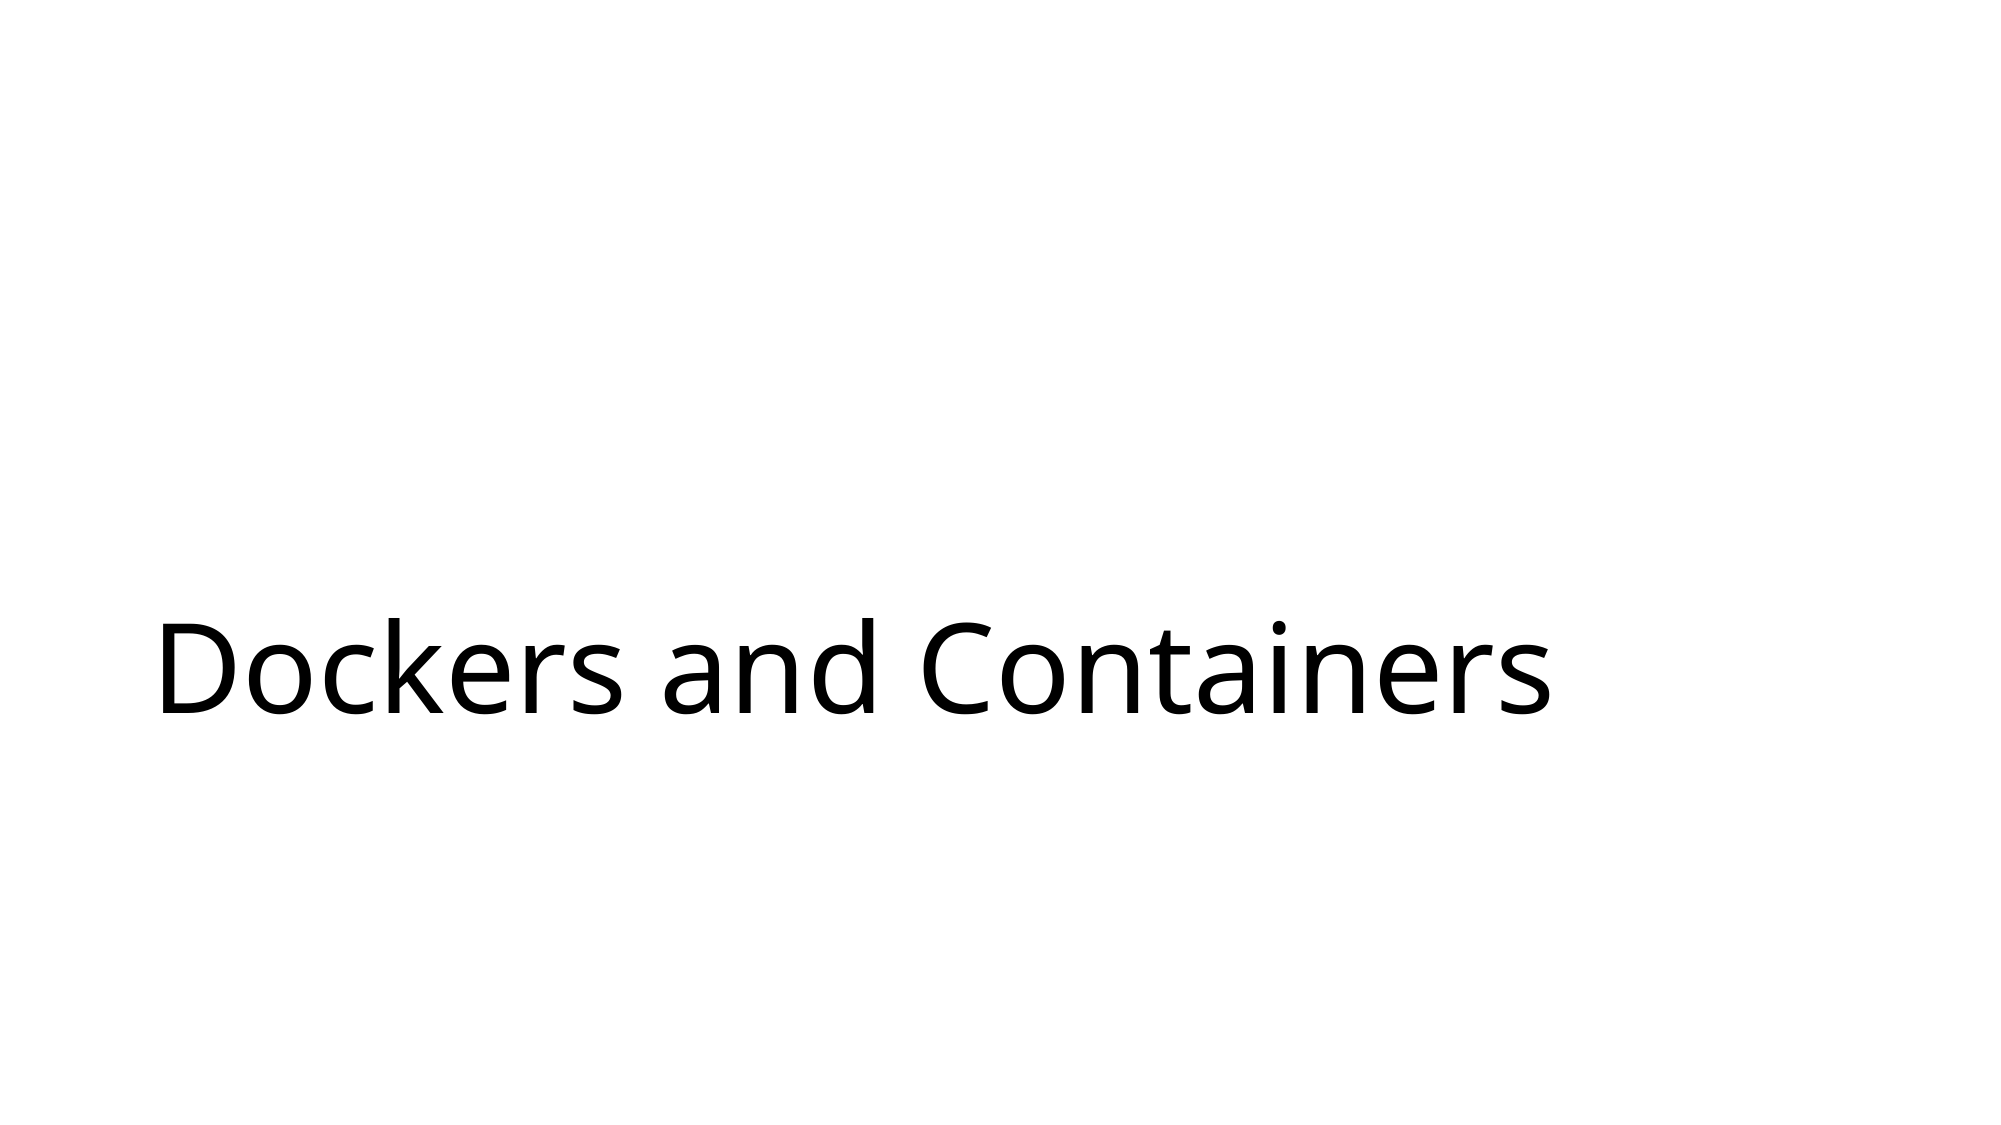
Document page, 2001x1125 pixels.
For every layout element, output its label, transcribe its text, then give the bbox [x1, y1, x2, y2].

title Dockers and Containers [136, 280, 1862, 749]
